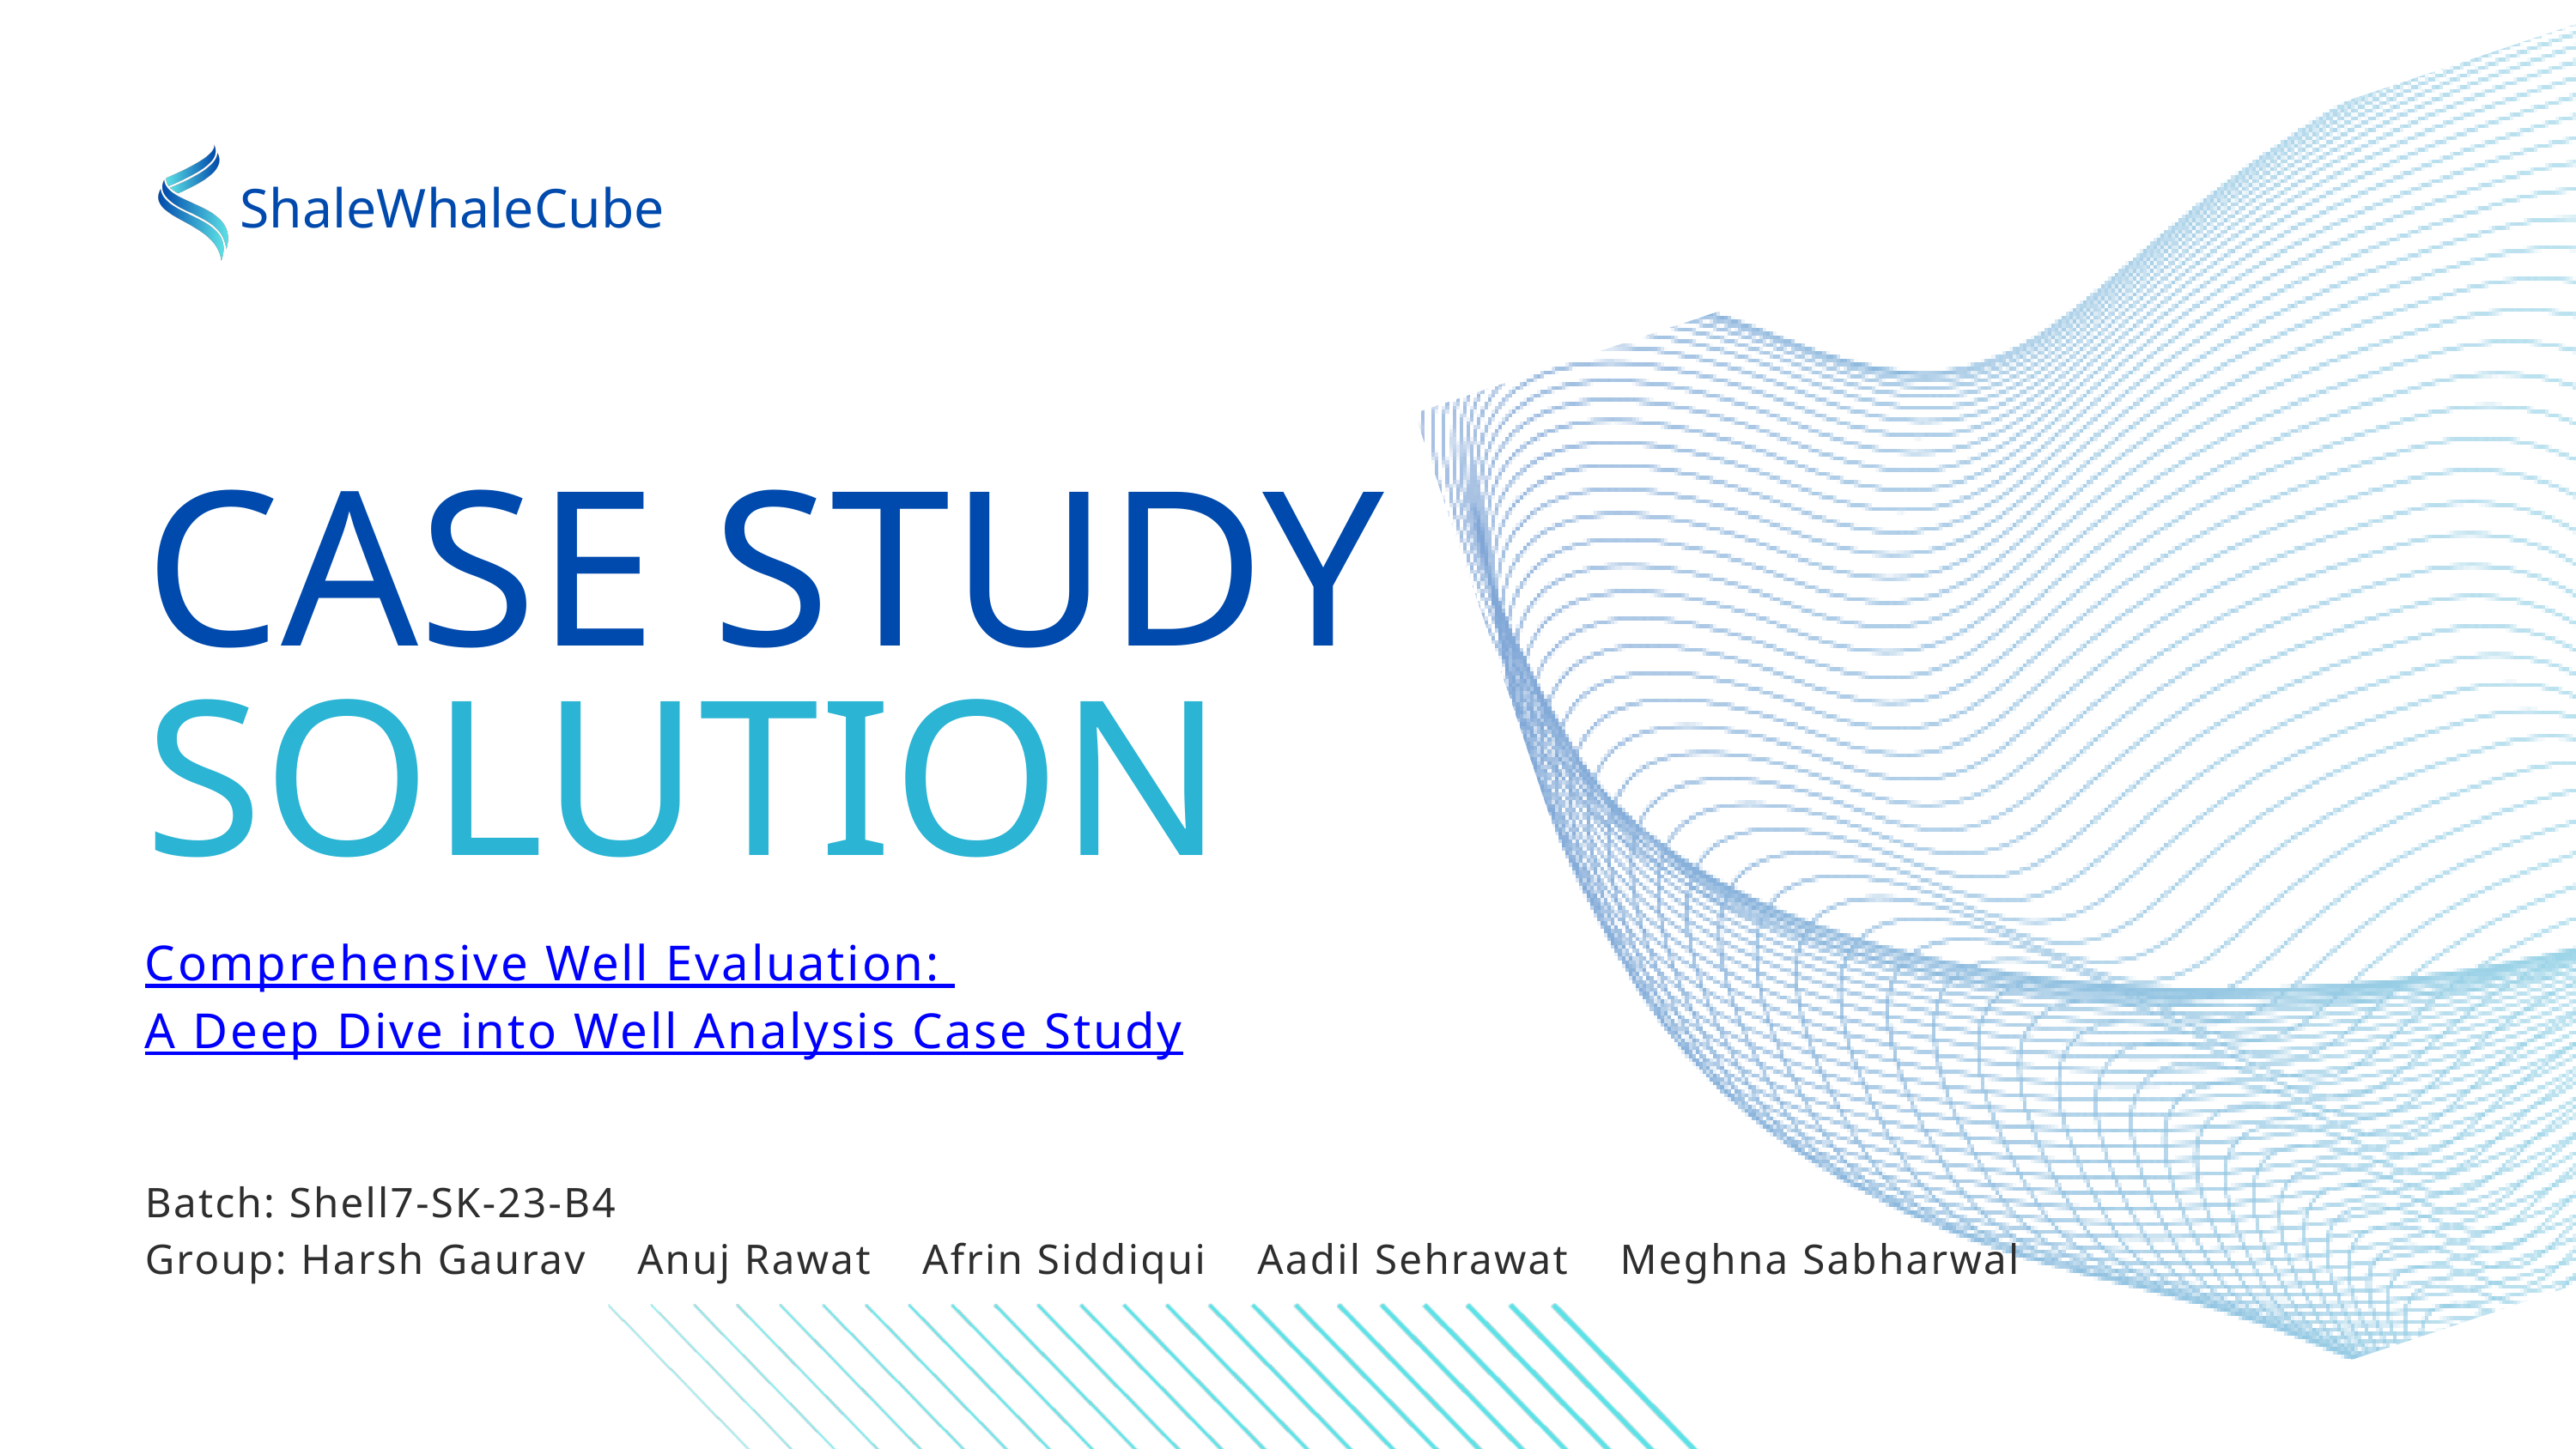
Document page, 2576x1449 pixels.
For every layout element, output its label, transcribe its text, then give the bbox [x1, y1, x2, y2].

text_box Comprehensive Well Evaluation: A Deep Dive into Well Analysis Case Study [144, 931, 1249, 1066]
text_box [144, 144, 240, 262]
text_box [608, 1303, 1978, 1449]
text_box SOLUTION [144, 684, 1349, 899]
text_box CASE STUDY [144, 476, 1541, 689]
text_box [1414, 24, 2576, 1449]
text_box ShaleWhaleCube [240, 163, 744, 239]
text_box Batch: Shell7-SK-23-B4 Group: Harsh Gaurav Anuj Rawat Afrin Siddiqui Aadil Sehrawat Meghna Sabharwal [144, 1168, 2279, 1283]
